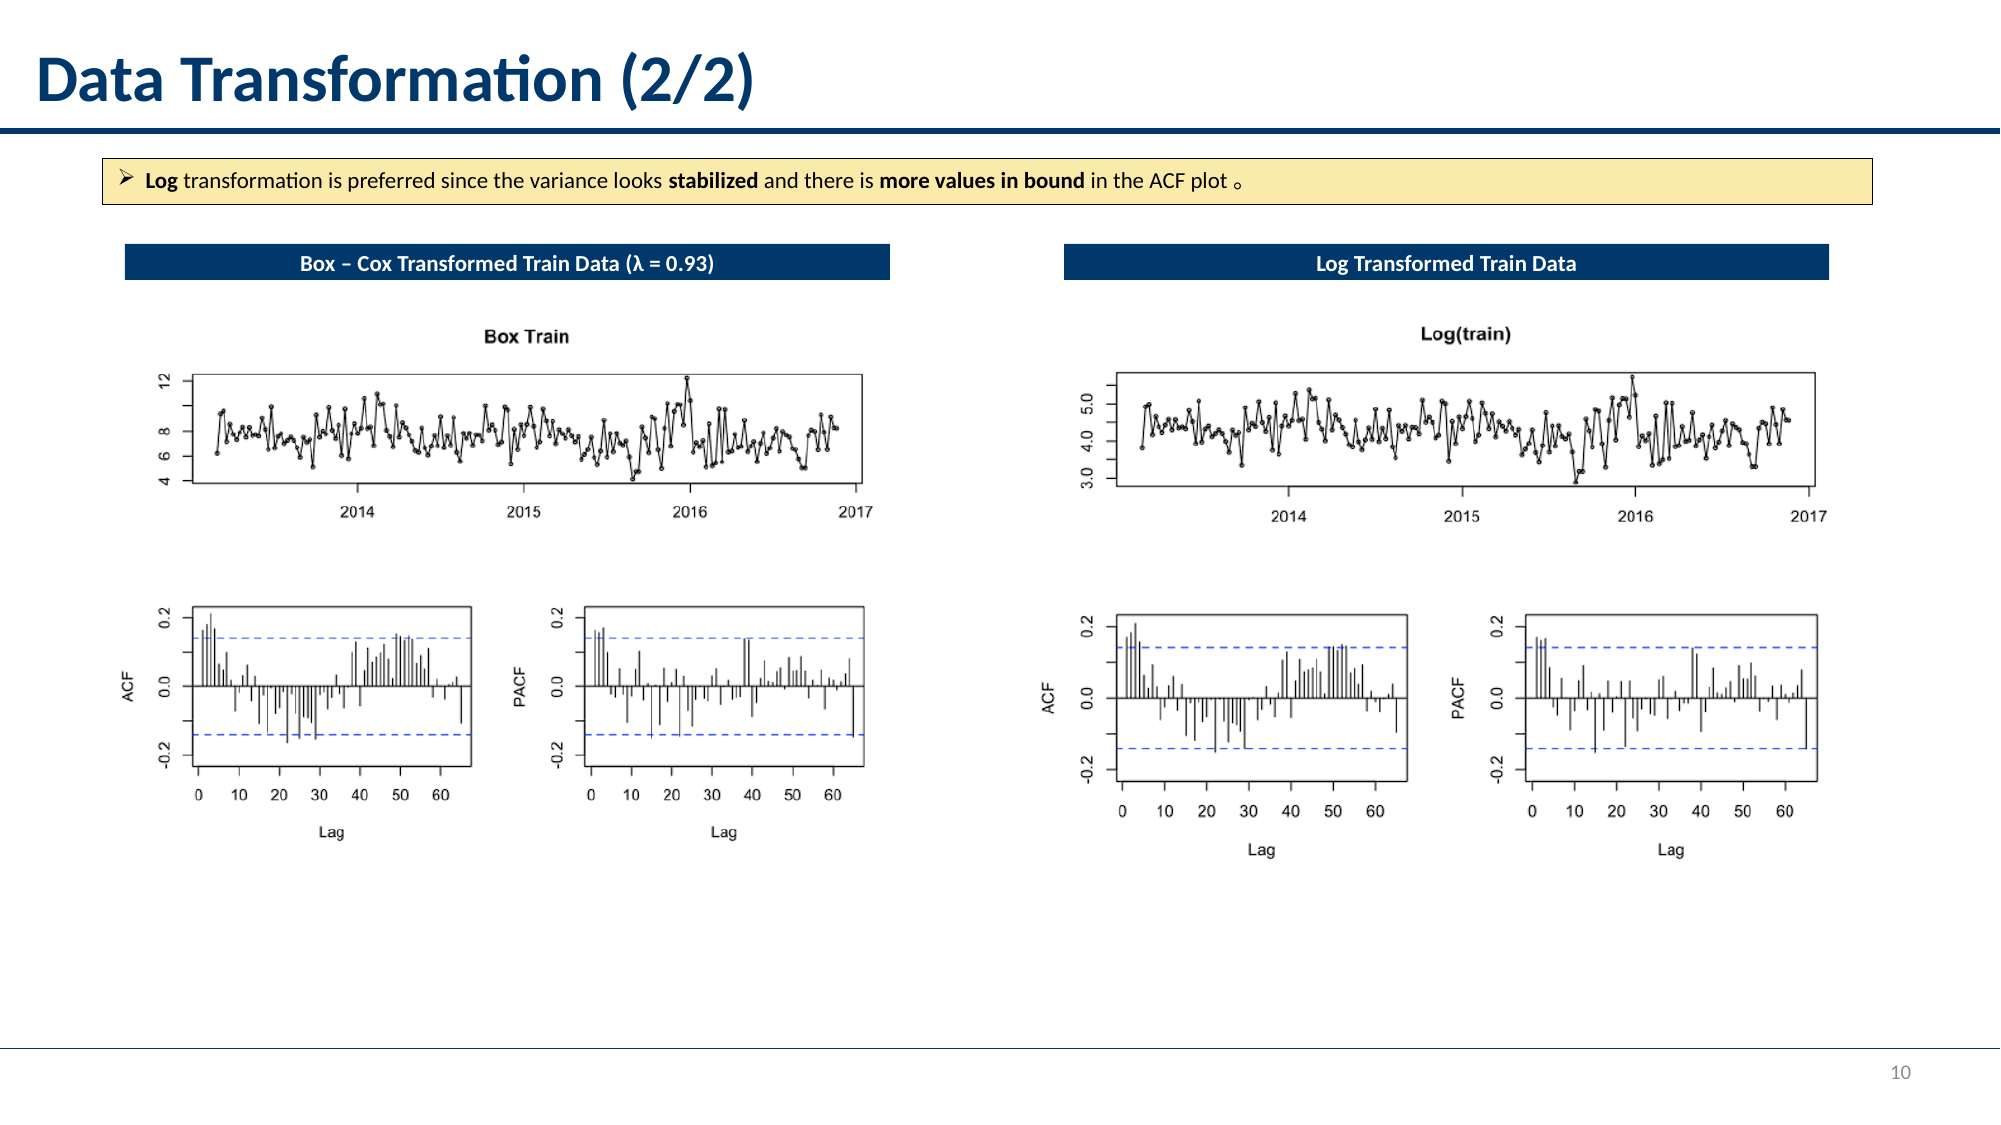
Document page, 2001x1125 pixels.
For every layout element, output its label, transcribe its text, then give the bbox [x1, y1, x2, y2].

text_box Log Transformed Train Data [1063, 243, 1830, 281]
picture [97, 301, 921, 844]
slide_number 10 [1884, 1058, 1917, 1084]
picture [1041, 294, 1829, 864]
text_box Log transformation is preferred since the variance looks stabilized and there is more values in bound in the ACF plot。 [102, 157, 1873, 206]
text_box Data Transformation (2/2) [21, 27, 773, 123]
text_box Box – Cox Transformed Train Data (λ = 0.93) [124, 243, 891, 281]
